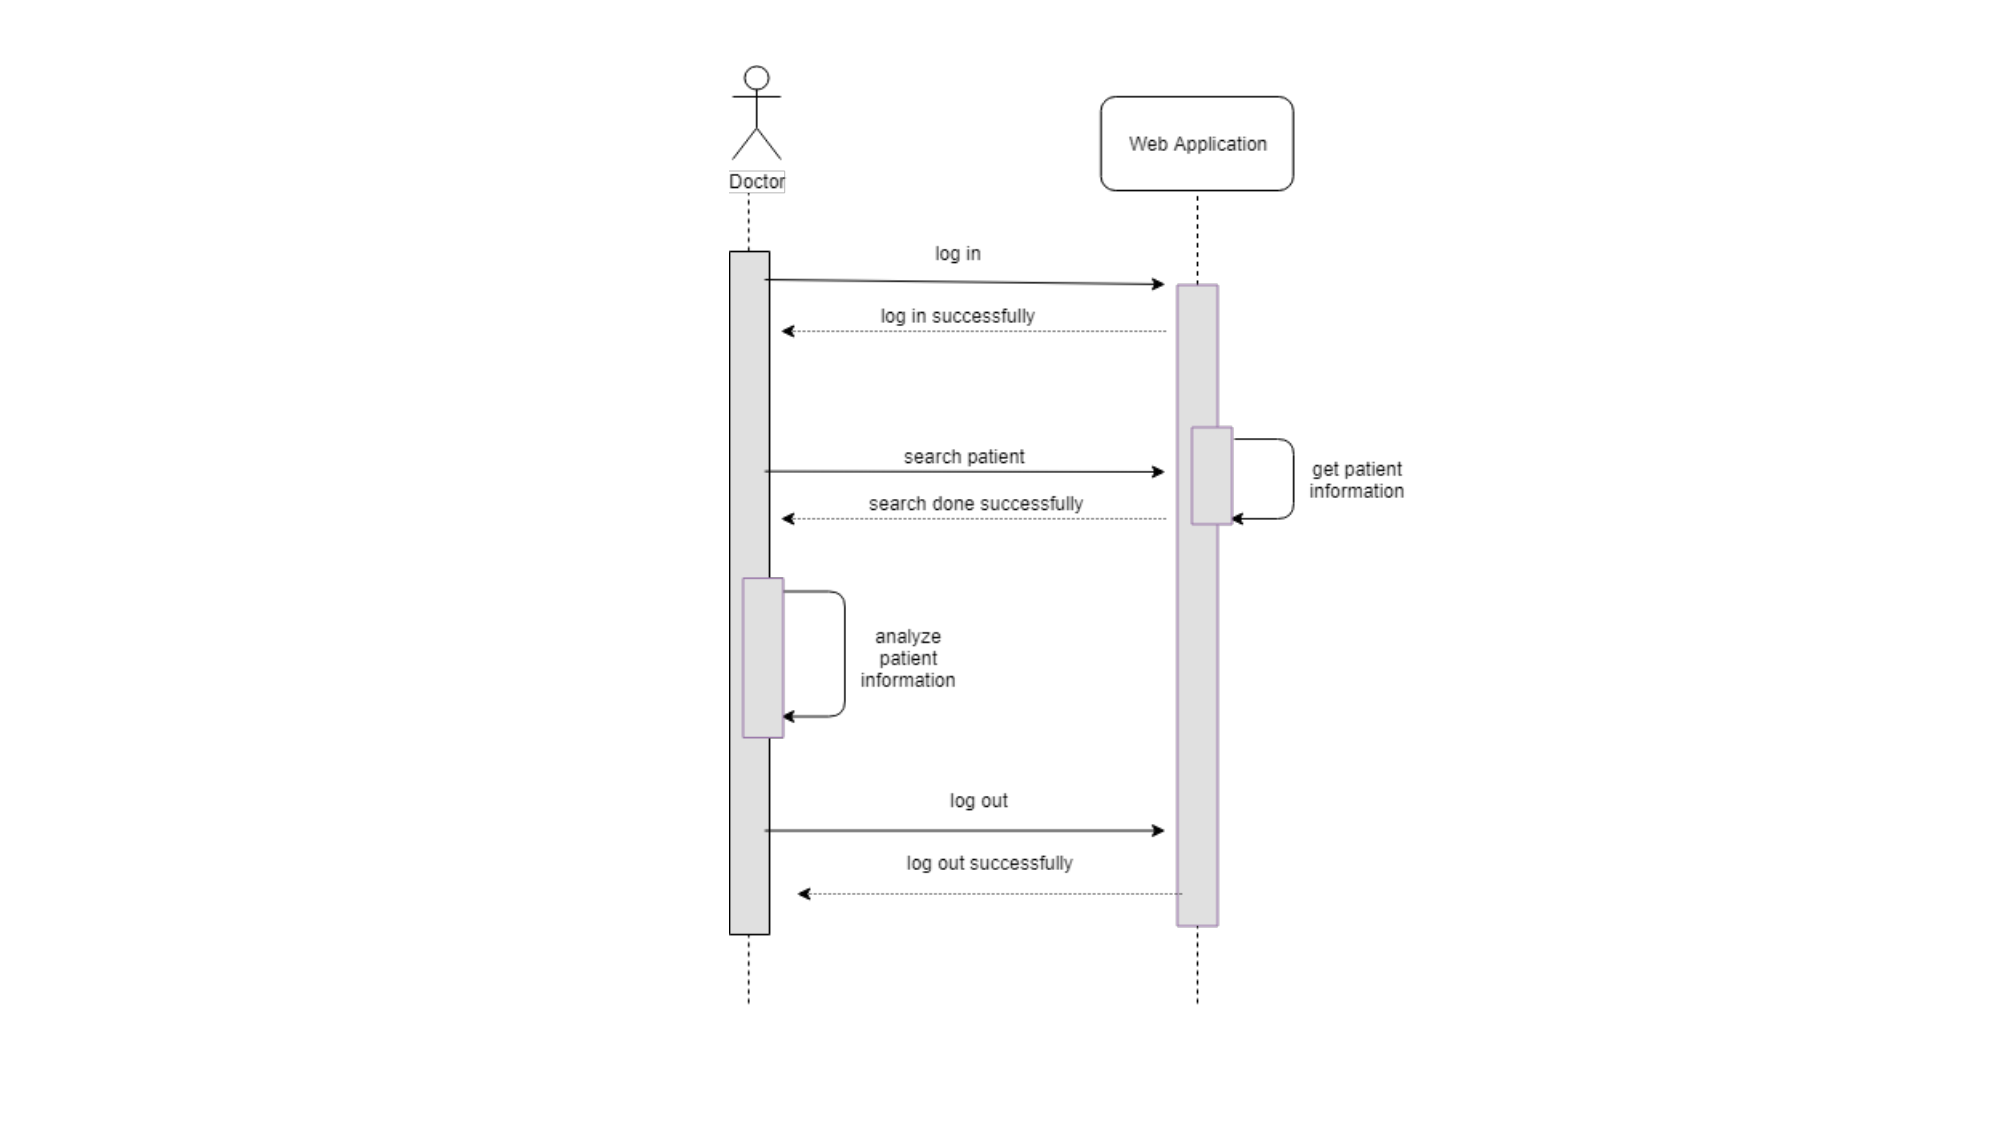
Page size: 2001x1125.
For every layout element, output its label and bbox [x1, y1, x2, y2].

picture [729, 65, 1407, 1006]
